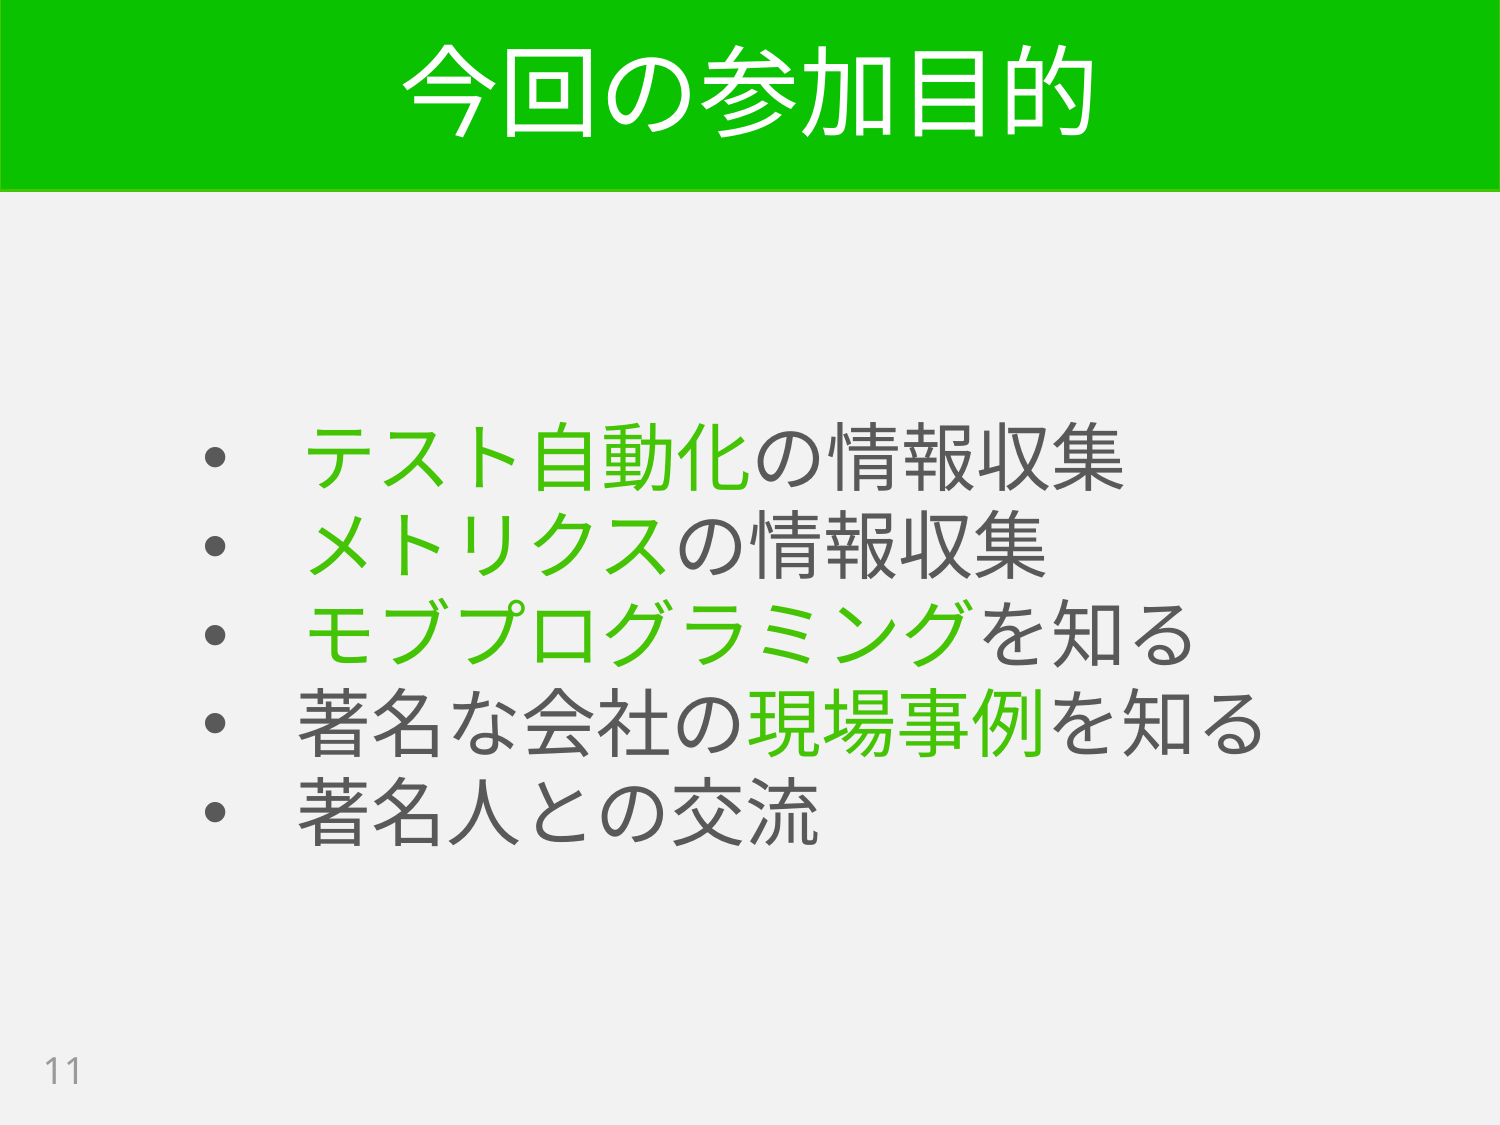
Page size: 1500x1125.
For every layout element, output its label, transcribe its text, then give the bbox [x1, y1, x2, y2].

slide_number 11 [27, 1042, 146, 1102]
title 今回の参加目的 [0, 53, 1500, 140]
list テスト自動化の情報収集 メトリクスの情報収集 モブプログラミングを知る 著名な会社の現場事例を知る 著名人との交流 [103, 277, 1397, 1000]
